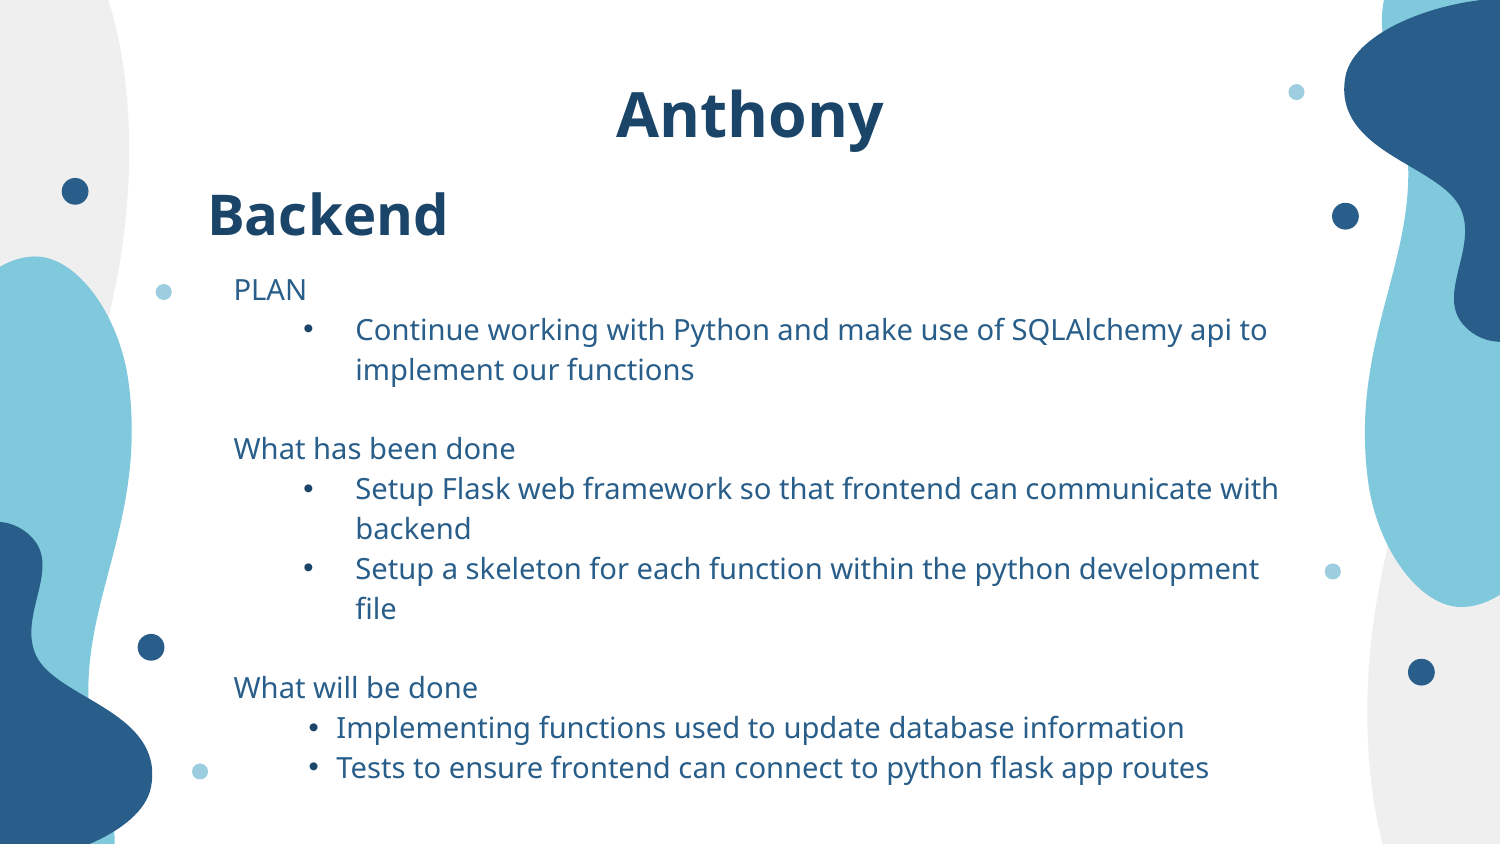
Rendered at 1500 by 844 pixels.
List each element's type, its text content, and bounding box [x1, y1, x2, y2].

subtitle PLAN Continue working with Python and make use of SQLAlchemy api to implement our functions What has been done Setup Flask web framework so that frontend can communicate with backend Setup a skeleton for each function within the python development file What will be done Implementing functions used to update database information Tests to ensure frontend can connect to python flask app routes [218, 256, 1302, 792]
subtitle Backend [124, 183, 532, 243]
title Anthony [253, 59, 1247, 154]
